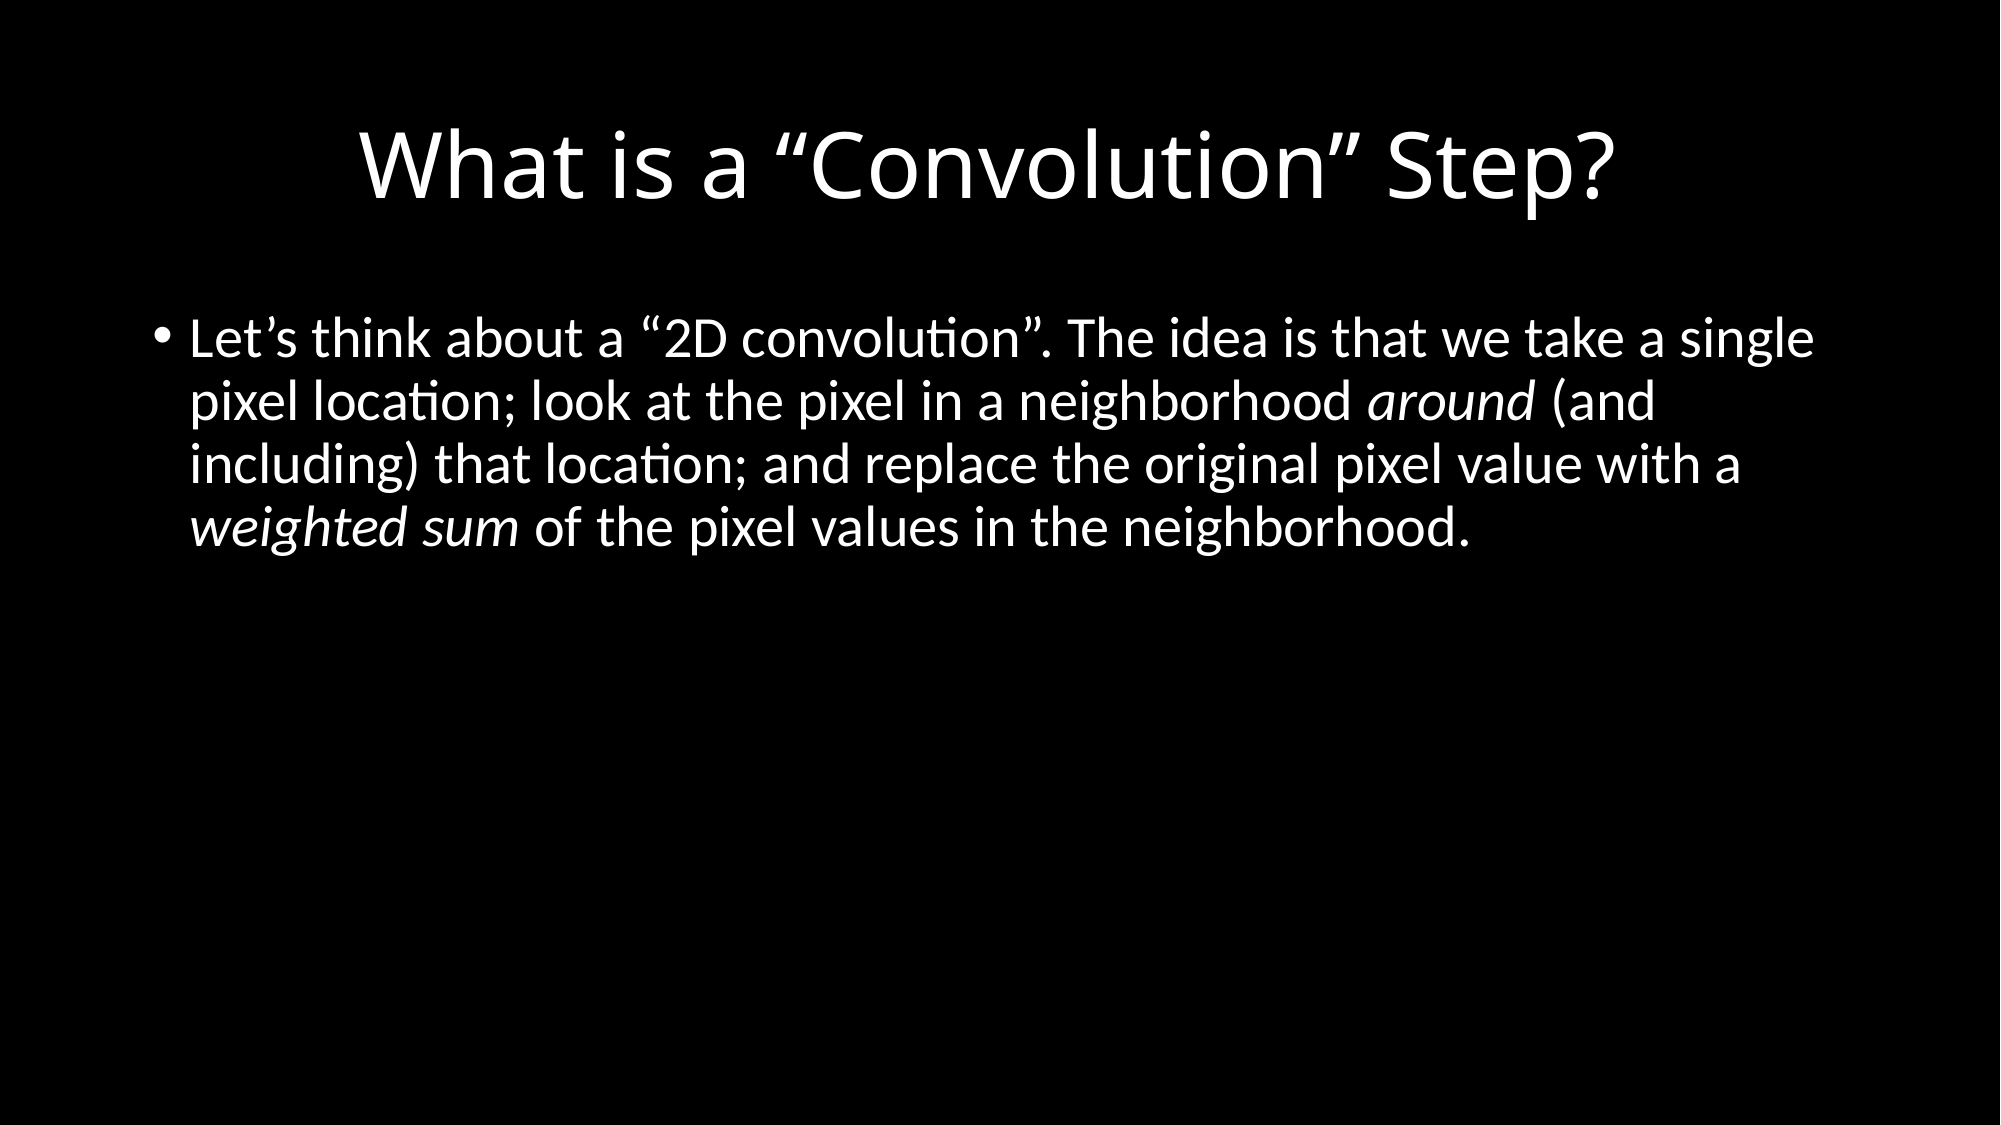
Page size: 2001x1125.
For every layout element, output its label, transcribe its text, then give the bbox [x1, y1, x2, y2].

title What is a “Convolution” Step? [137, 59, 1863, 278]
list Let’s think about a “2D convolution”. The idea is that we take a single pixel location; look at the pixel in a neighborhood around (and including) that location; and replace the original pixel value with a weighted sum of the pixel values in the neighborhood. [137, 299, 1863, 1014]
